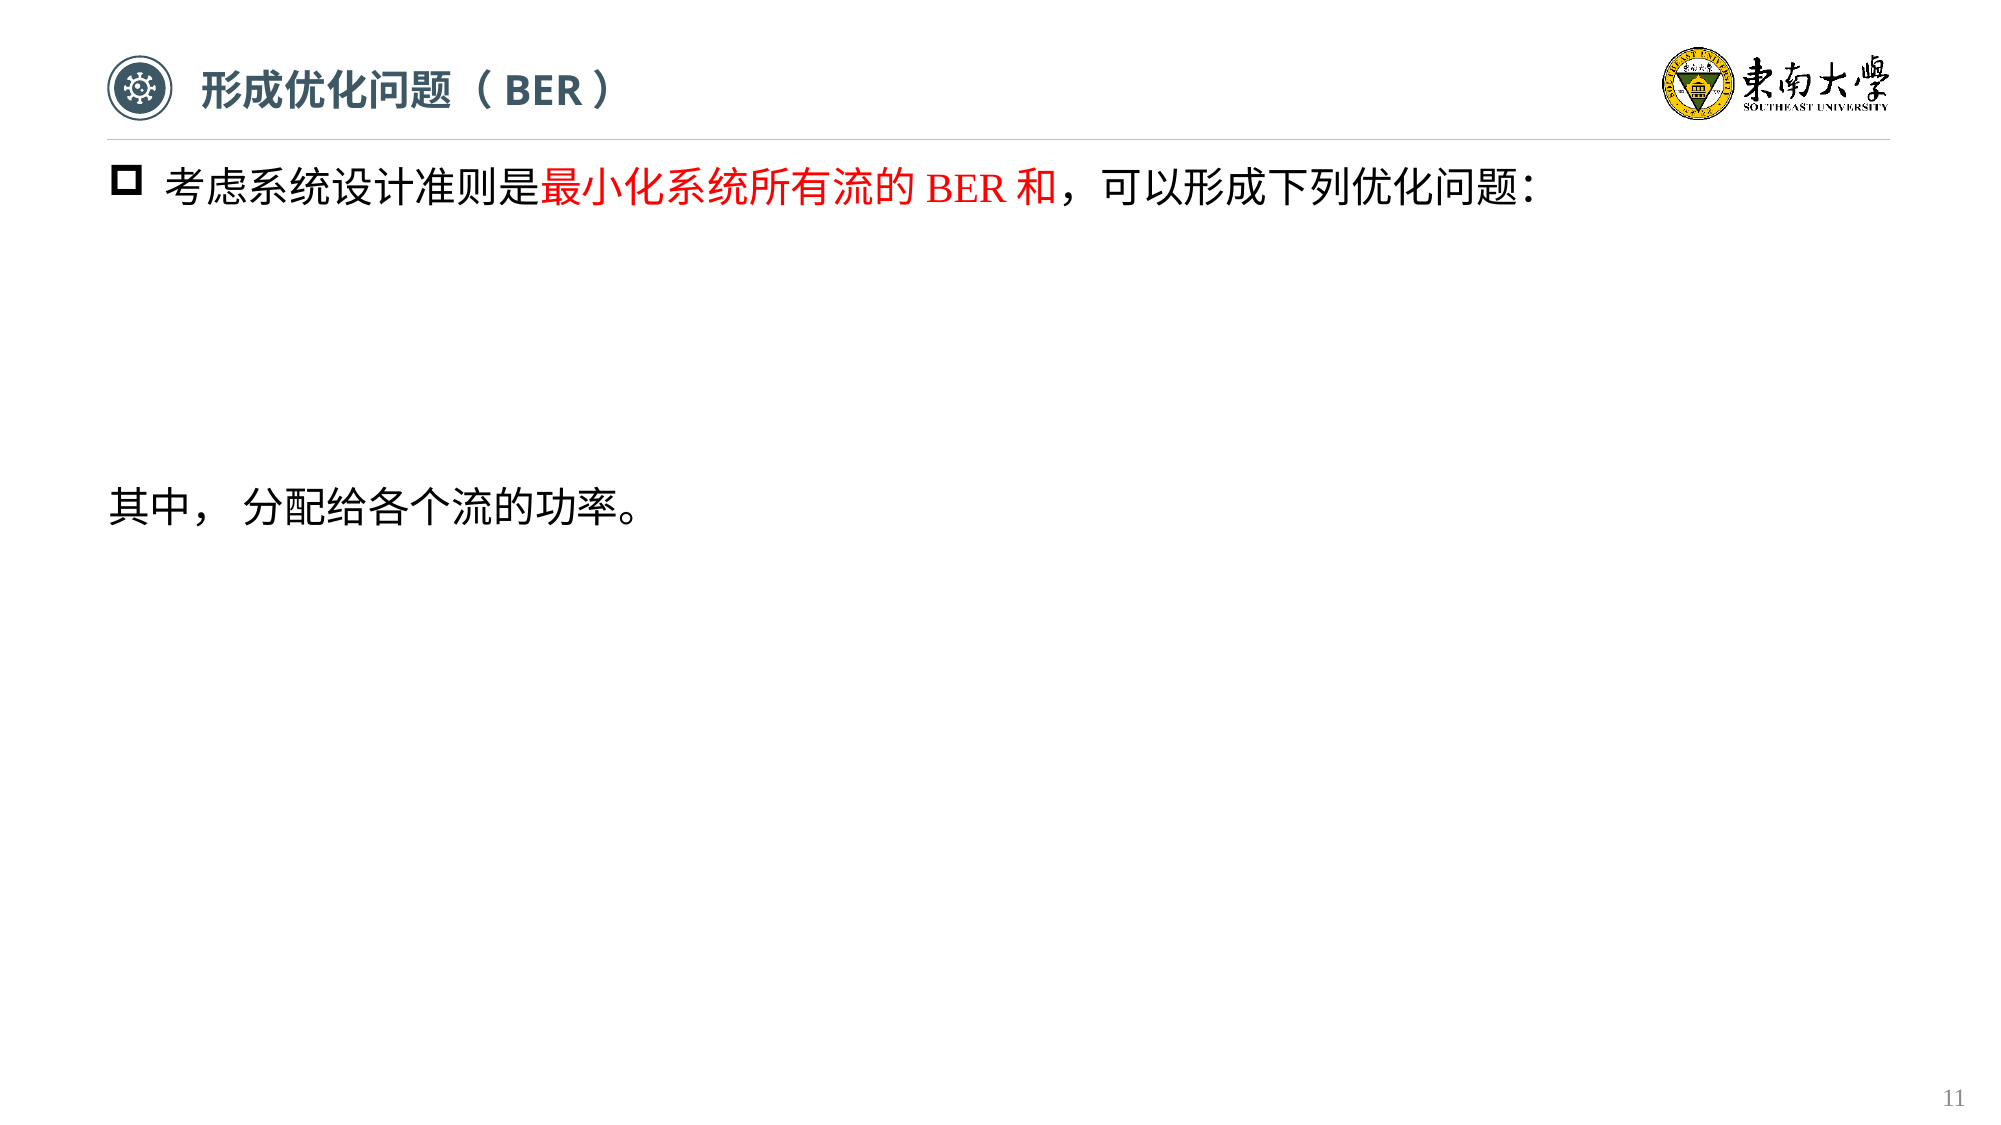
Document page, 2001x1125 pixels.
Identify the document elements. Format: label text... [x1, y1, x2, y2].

text_box 形成优化问题（BER） [201, 56, 1284, 122]
picture [1662, 47, 1889, 120]
